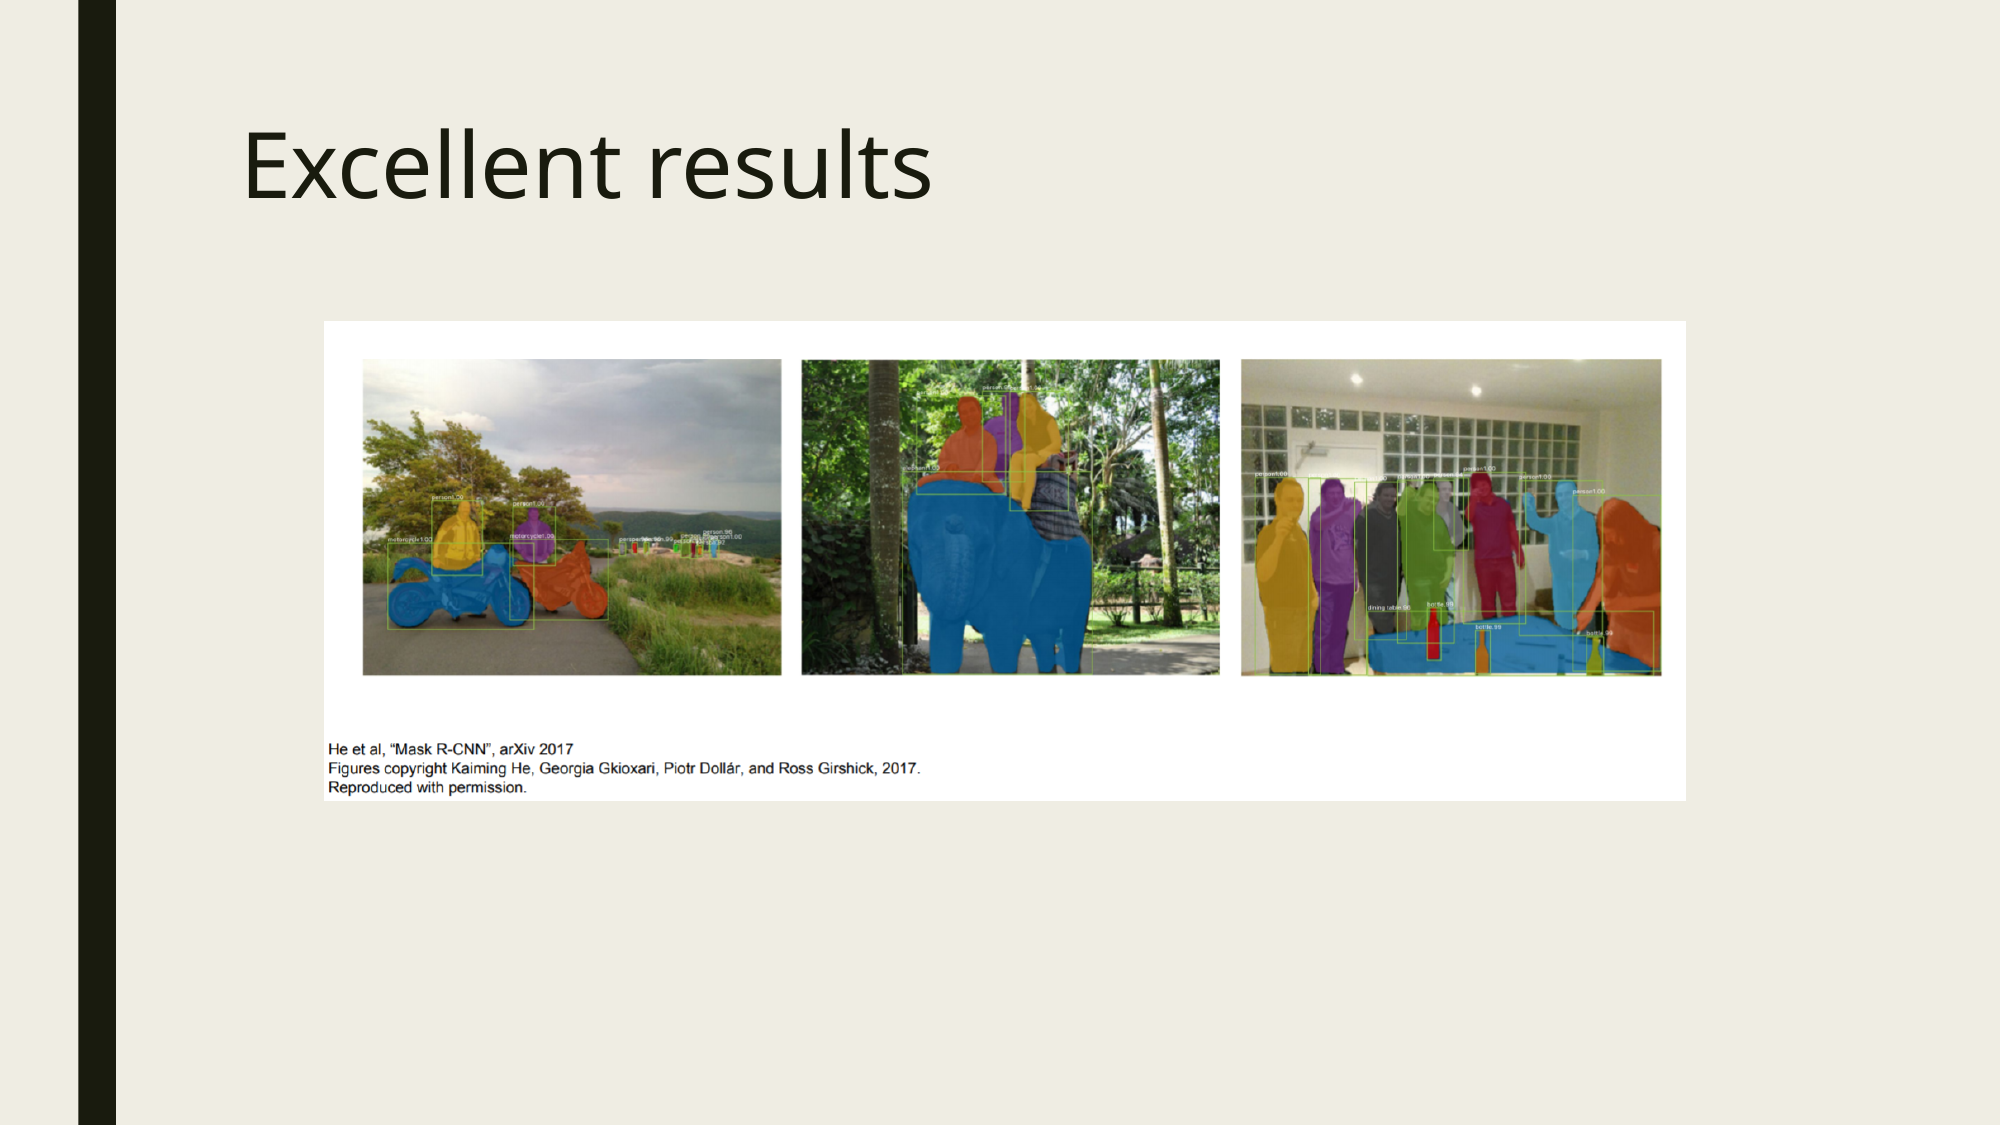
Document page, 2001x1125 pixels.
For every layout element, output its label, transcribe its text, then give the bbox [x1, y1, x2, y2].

picture [324, 321, 1686, 802]
title Excellent results [225, 112, 1800, 357]
